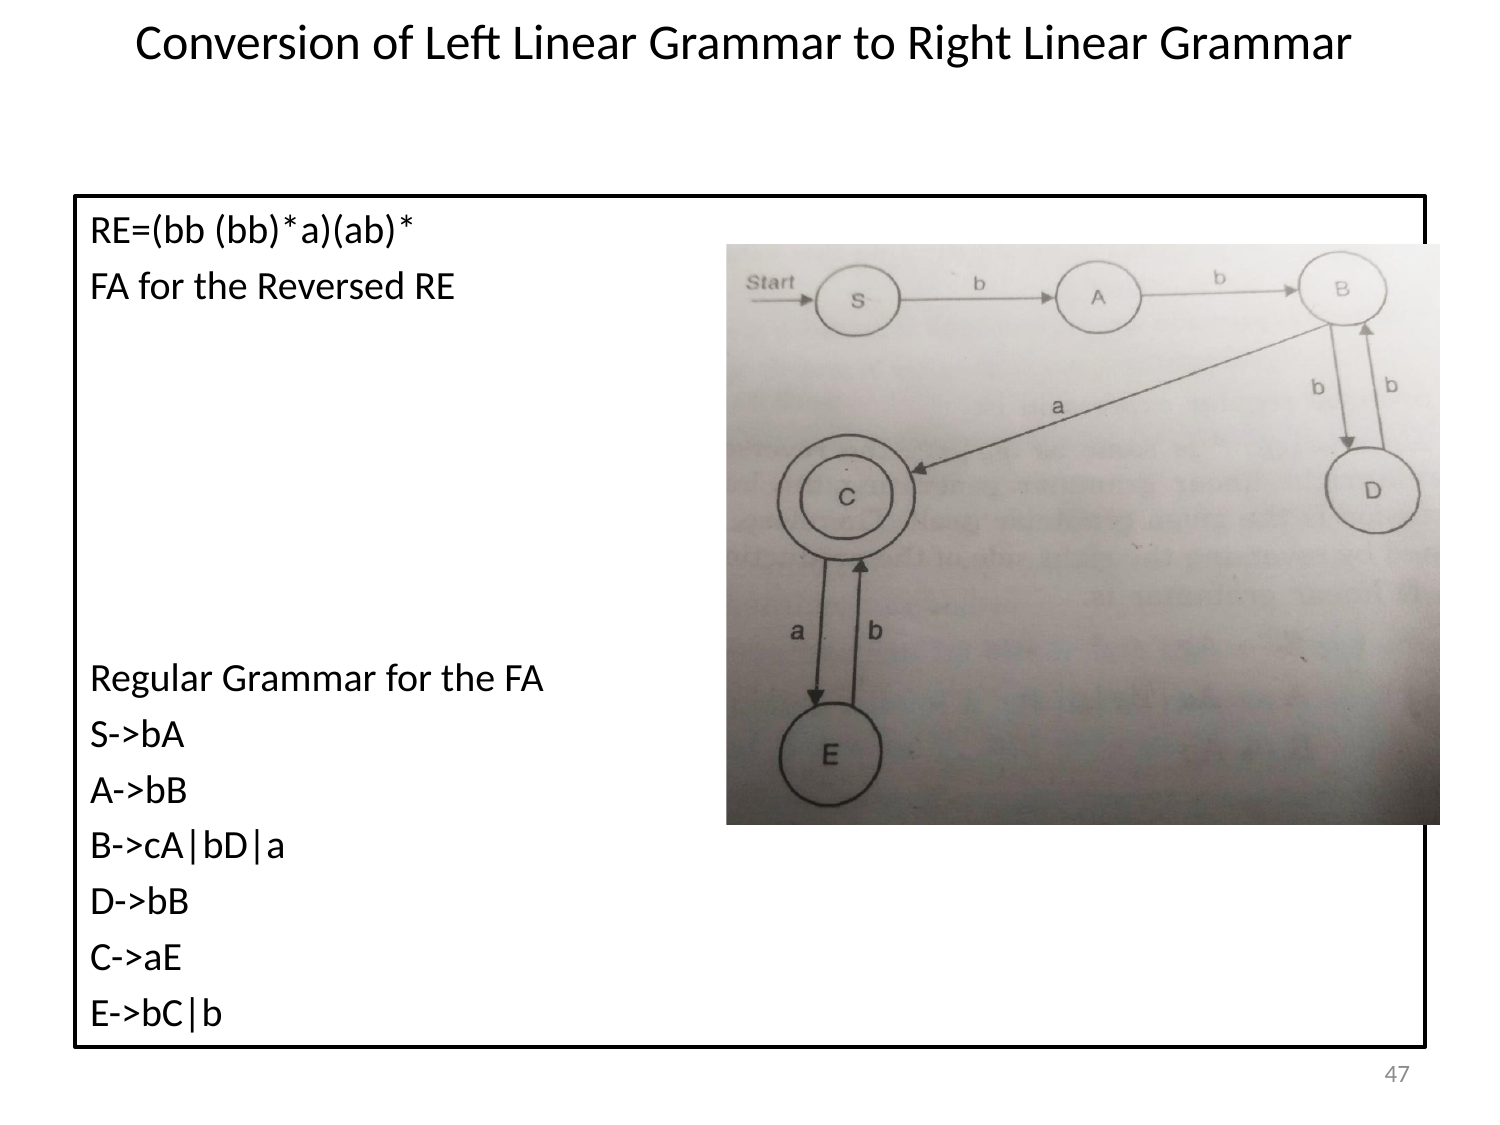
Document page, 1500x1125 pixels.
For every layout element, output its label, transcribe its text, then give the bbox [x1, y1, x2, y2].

text_box Conversion of Left Linear Grammar to Right Linear Grammar [0, 0, 1500, 79]
slide_number 47 [1074, 1049, 1425, 1103]
picture [726, 177, 1440, 892]
list RE=(bb (bb)*a)(ab)* FA for the Reversed RE Regular Grammar for the FA S->bA A->bB B->cA|bD|a D->bB C->aE E->bC|b [73, 194, 1427, 1049]
